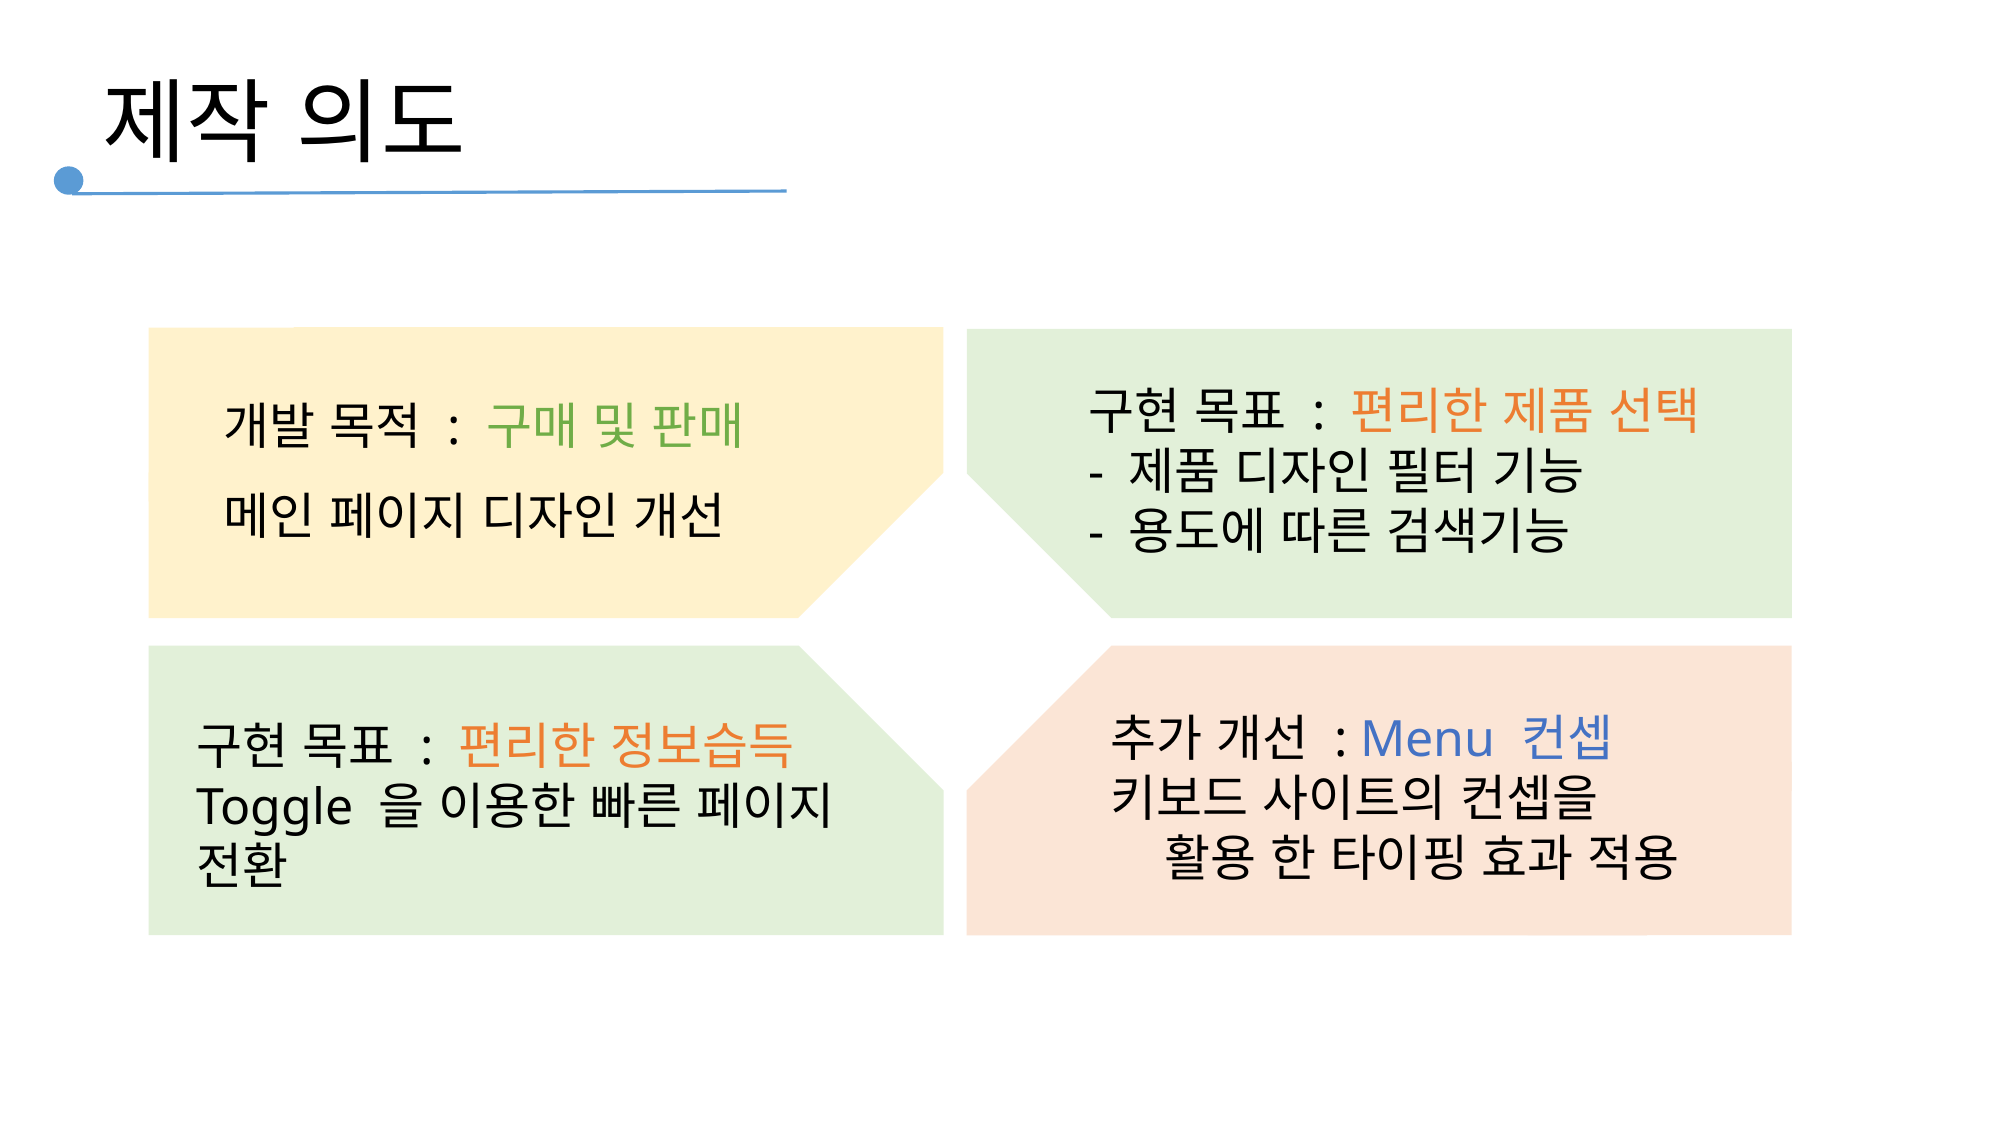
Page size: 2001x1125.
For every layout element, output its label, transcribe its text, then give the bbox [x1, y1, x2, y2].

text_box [966, 645, 1792, 936]
text_box [53, 166, 84, 195]
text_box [71, 190, 787, 194]
text_box 구현 목표 : 편리한 제품 선택 - 제품 디자인 필터 기능 - 용도에 따른 검색기능 [1073, 342, 1718, 568]
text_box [148, 327, 944, 619]
text_box [147, 644, 945, 937]
text_box 구현 목표 : 편리한 정보습득 Toggle 을 이용한 빠른 페이지 전환 [181, 676, 876, 902]
text_box 제작 의도 [86, 17, 905, 235]
text_box [965, 327, 1793, 620]
